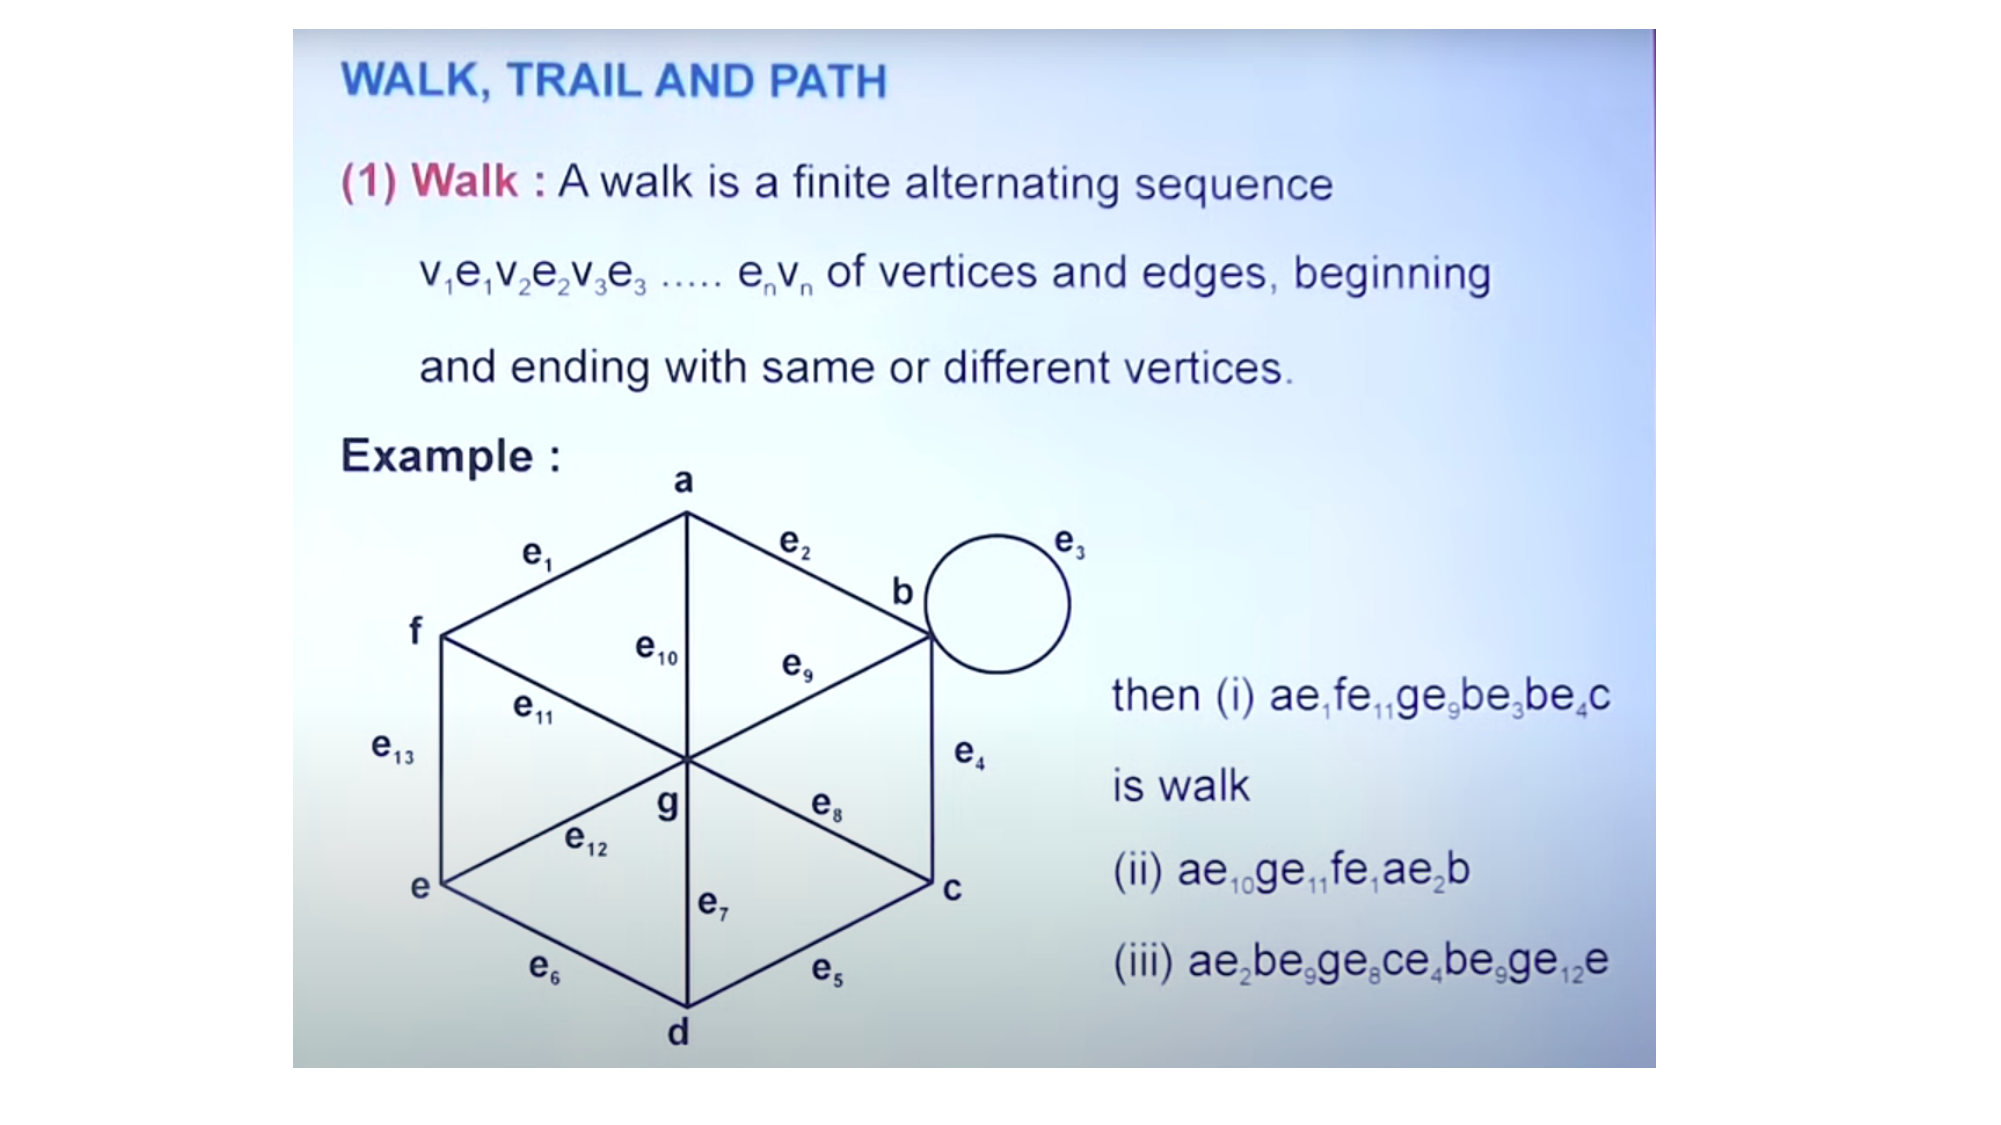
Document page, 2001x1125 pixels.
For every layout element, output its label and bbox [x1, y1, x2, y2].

picture [293, 29, 1656, 1068]
